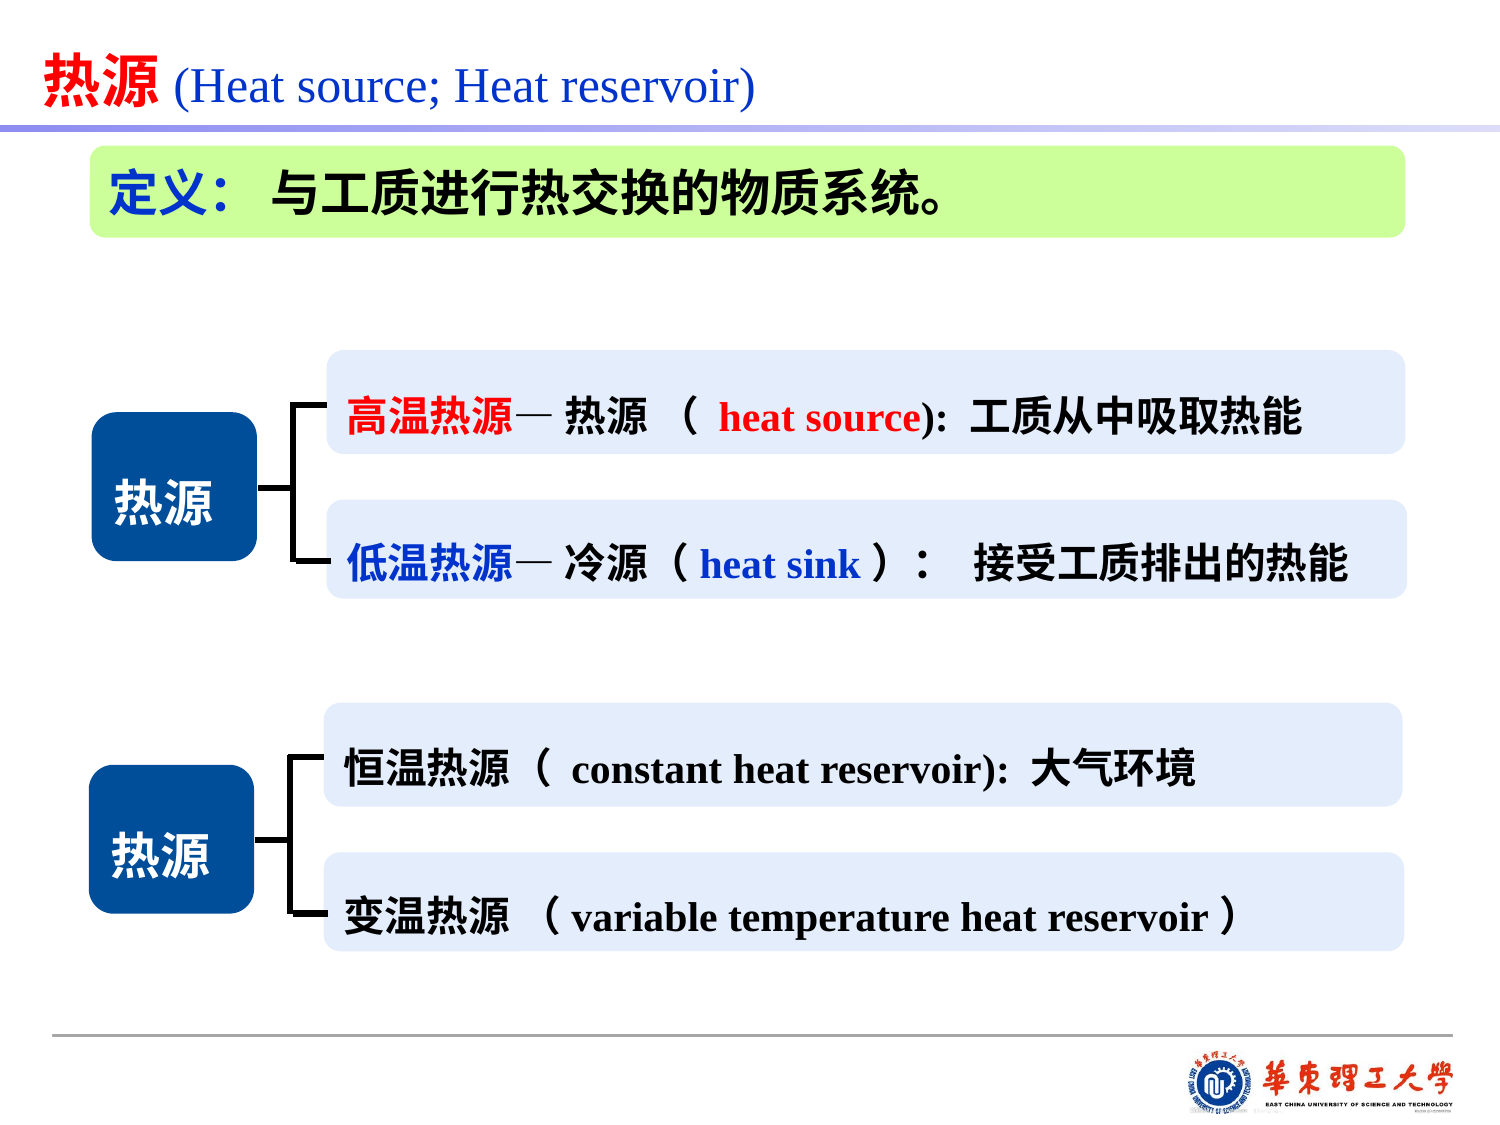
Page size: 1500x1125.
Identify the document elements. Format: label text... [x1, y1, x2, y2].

text_box 变温热源 （variable temperature heat reservoir） [323, 852, 1405, 952]
text_box 高温热源— 热源 （ heat source): 工质从中吸取热能 [326, 349, 1406, 455]
text_box 热源 [91, 412, 257, 562]
picture [1188, 1051, 1453, 1114]
text_box 定义： 与工质进行热交换的物质系统。 [89, 145, 1406, 238]
text_box 热源 [88, 764, 255, 914]
text_box 热源(Heat source; Heat reservoir) [28, 30, 1303, 127]
text_box 恒温热源（ constant heat reservoir): 大气环境 [323, 702, 1403, 807]
text_box 低温热源— 冷源（heat sink）： 接受工质排出的热能 [326, 499, 1408, 599]
